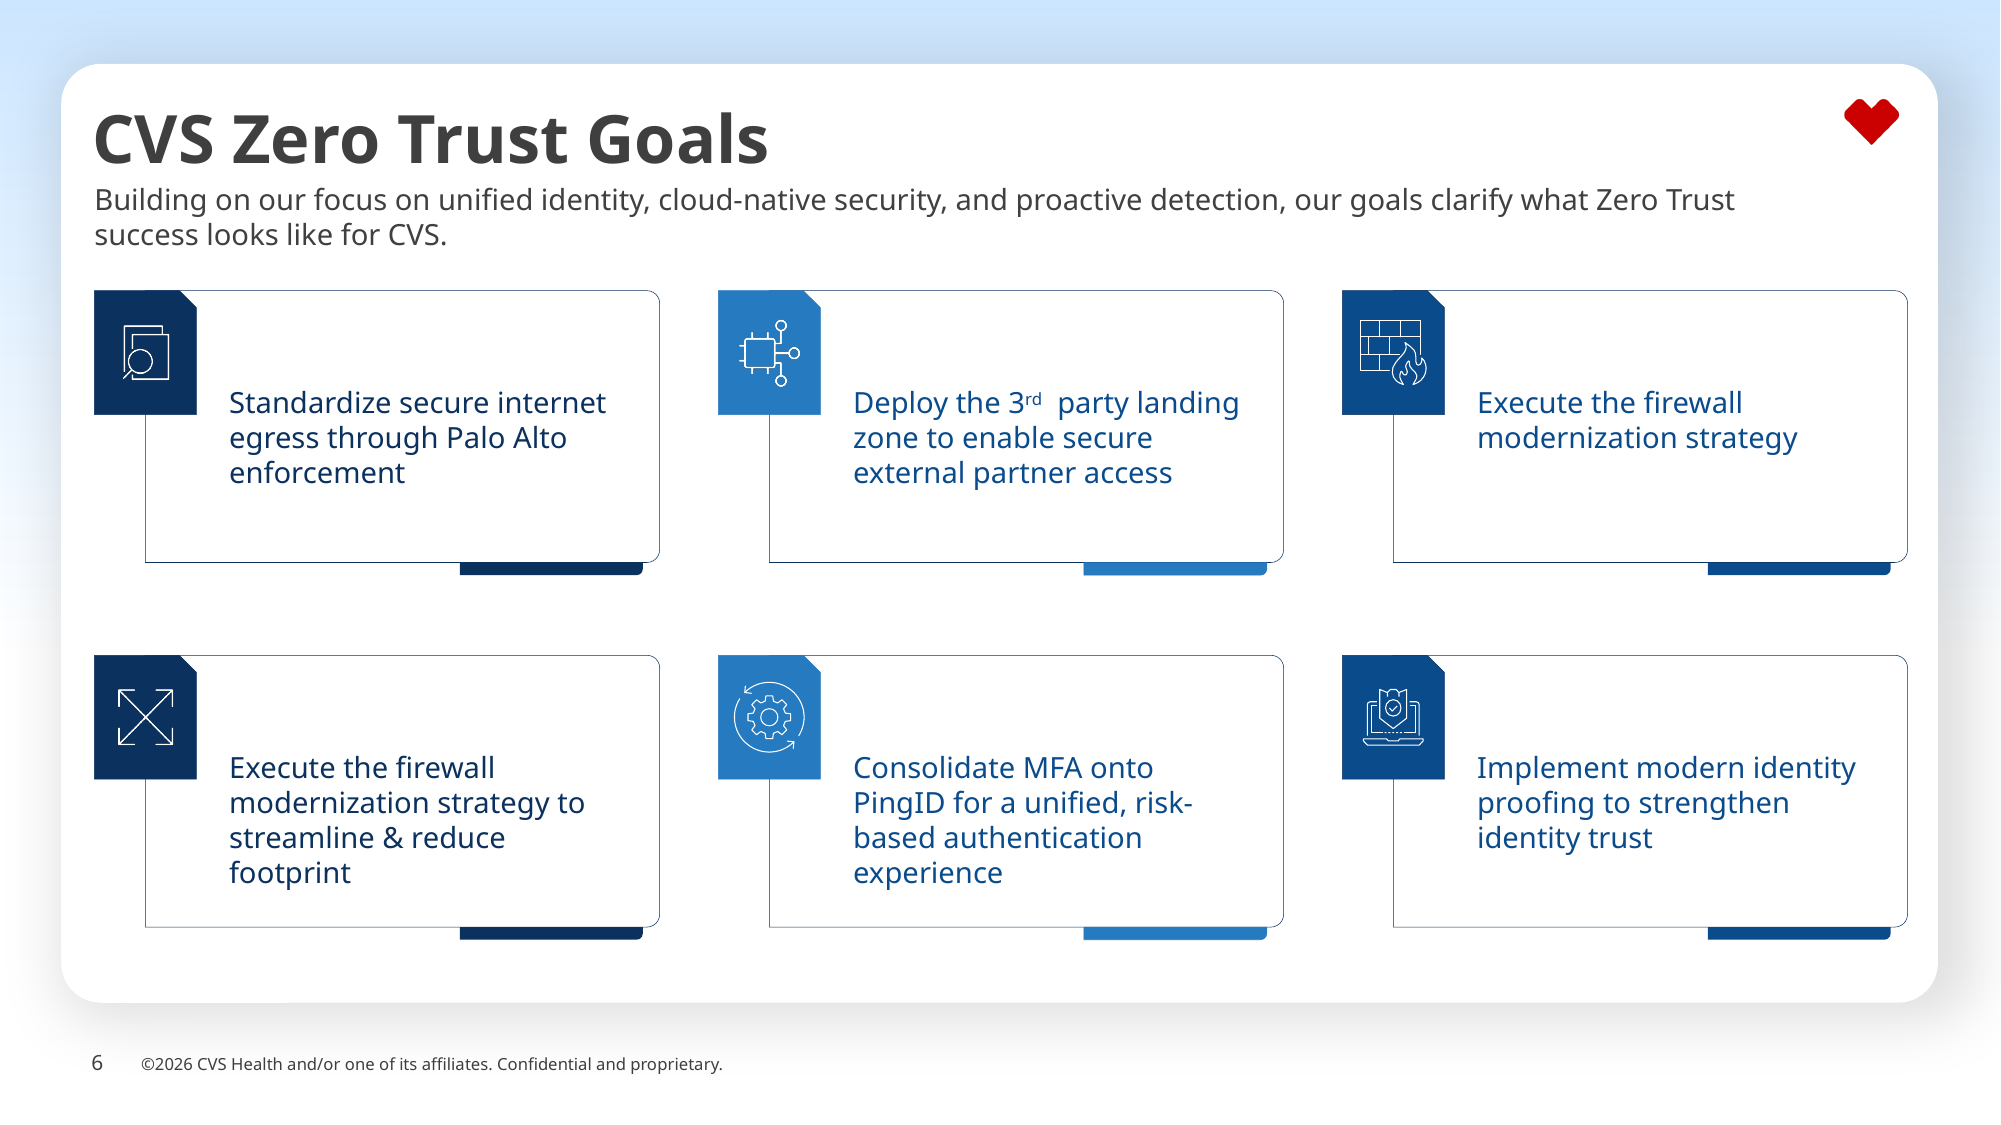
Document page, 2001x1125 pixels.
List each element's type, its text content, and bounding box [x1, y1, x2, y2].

text_box [769, 290, 1285, 563]
text_box [145, 290, 661, 563]
text_box [769, 655, 1285, 928]
text_box [1342, 290, 1445, 415]
text_box [1083, 562, 1268, 576]
text_box Building on our focus on unified identity, cloud‑native security, and proactive detection, our goals clarify what Zero Trust success looks like for CVS. [94, 181, 1816, 229]
text_box [459, 562, 644, 576]
text_box [94, 290, 197, 415]
text_box [1707, 562, 1891, 576]
picture [115, 322, 176, 384]
text_box [718, 655, 821, 780]
text_box Deploy the 3rd party landing zone to enable secure external partner access [853, 377, 1249, 467]
text_box [94, 655, 197, 780]
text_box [1363, 689, 1424, 746]
text_box [1393, 290, 1908, 563]
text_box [1360, 320, 1427, 385]
text_box [459, 926, 644, 941]
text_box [734, 682, 805, 753]
text_box Consolidate MFA onto PingID for a unified, risk-based authentication experience [853, 741, 1249, 832]
text_box [1393, 655, 1908, 928]
text_box Standardize secure internet egress through Palo Alto enforcement [229, 377, 625, 467]
text_box [145, 655, 661, 928]
text_box [1342, 655, 1445, 780]
text_box [718, 290, 821, 415]
text_box [1083, 926, 1268, 941]
text_box Implement modern identity proofing to strengthen identity trust [1477, 741, 1872, 832]
picture [115, 686, 176, 748]
text_box Execute the firewall modernization strategy [1477, 377, 1872, 467]
title CVS Zero Trust Goals [92, 105, 1091, 179]
text_box [1707, 926, 1891, 941]
text_box Execute the firewall modernization strategy to streamline & reduce footprint [229, 741, 625, 832]
picture [1844, 99, 1902, 145]
picture [732, 316, 807, 390]
